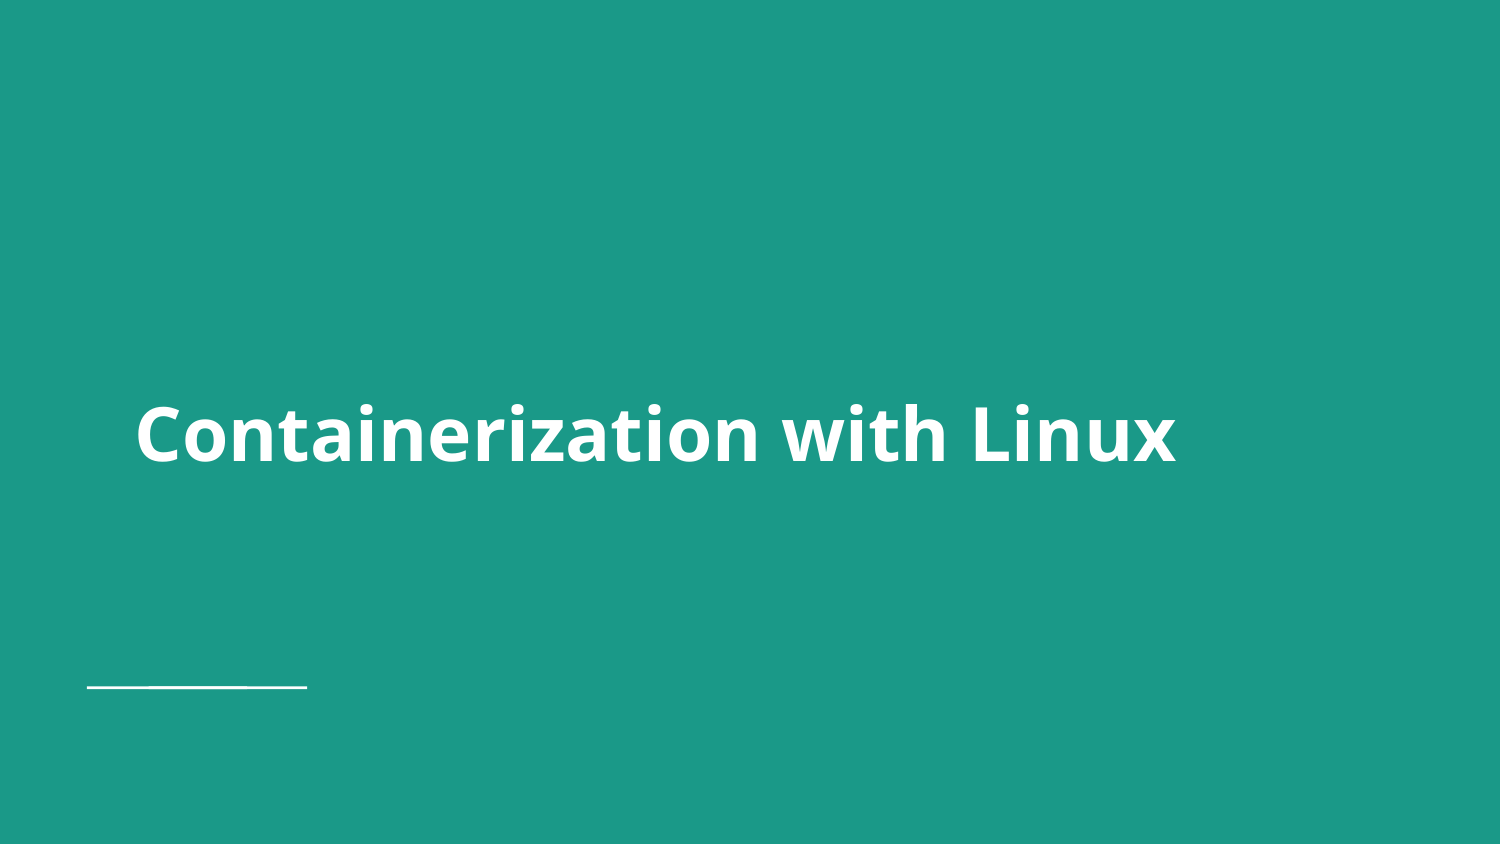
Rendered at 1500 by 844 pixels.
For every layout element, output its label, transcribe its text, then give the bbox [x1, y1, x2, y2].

title Containerization with Linux [119, 141, 1272, 632]
